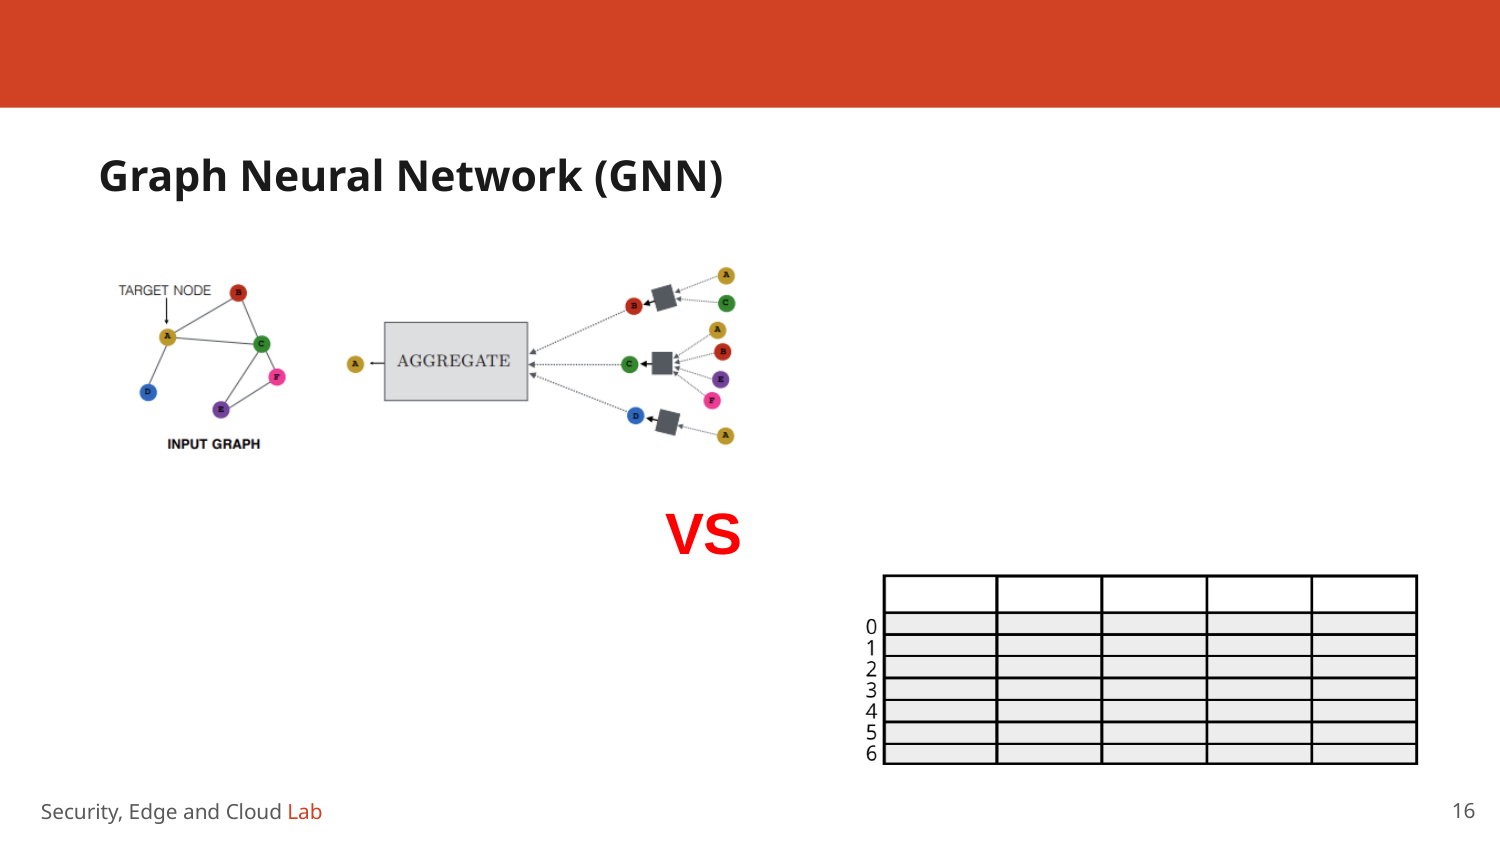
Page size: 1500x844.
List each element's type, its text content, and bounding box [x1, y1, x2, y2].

title Graph Neural Network (GNN) [83, 133, 1436, 222]
picture [83, 245, 884, 470]
text_box VS [650, 488, 1401, 574]
slide_number 16 [1400, 779, 1491, 844]
picture [857, 553, 1437, 780]
